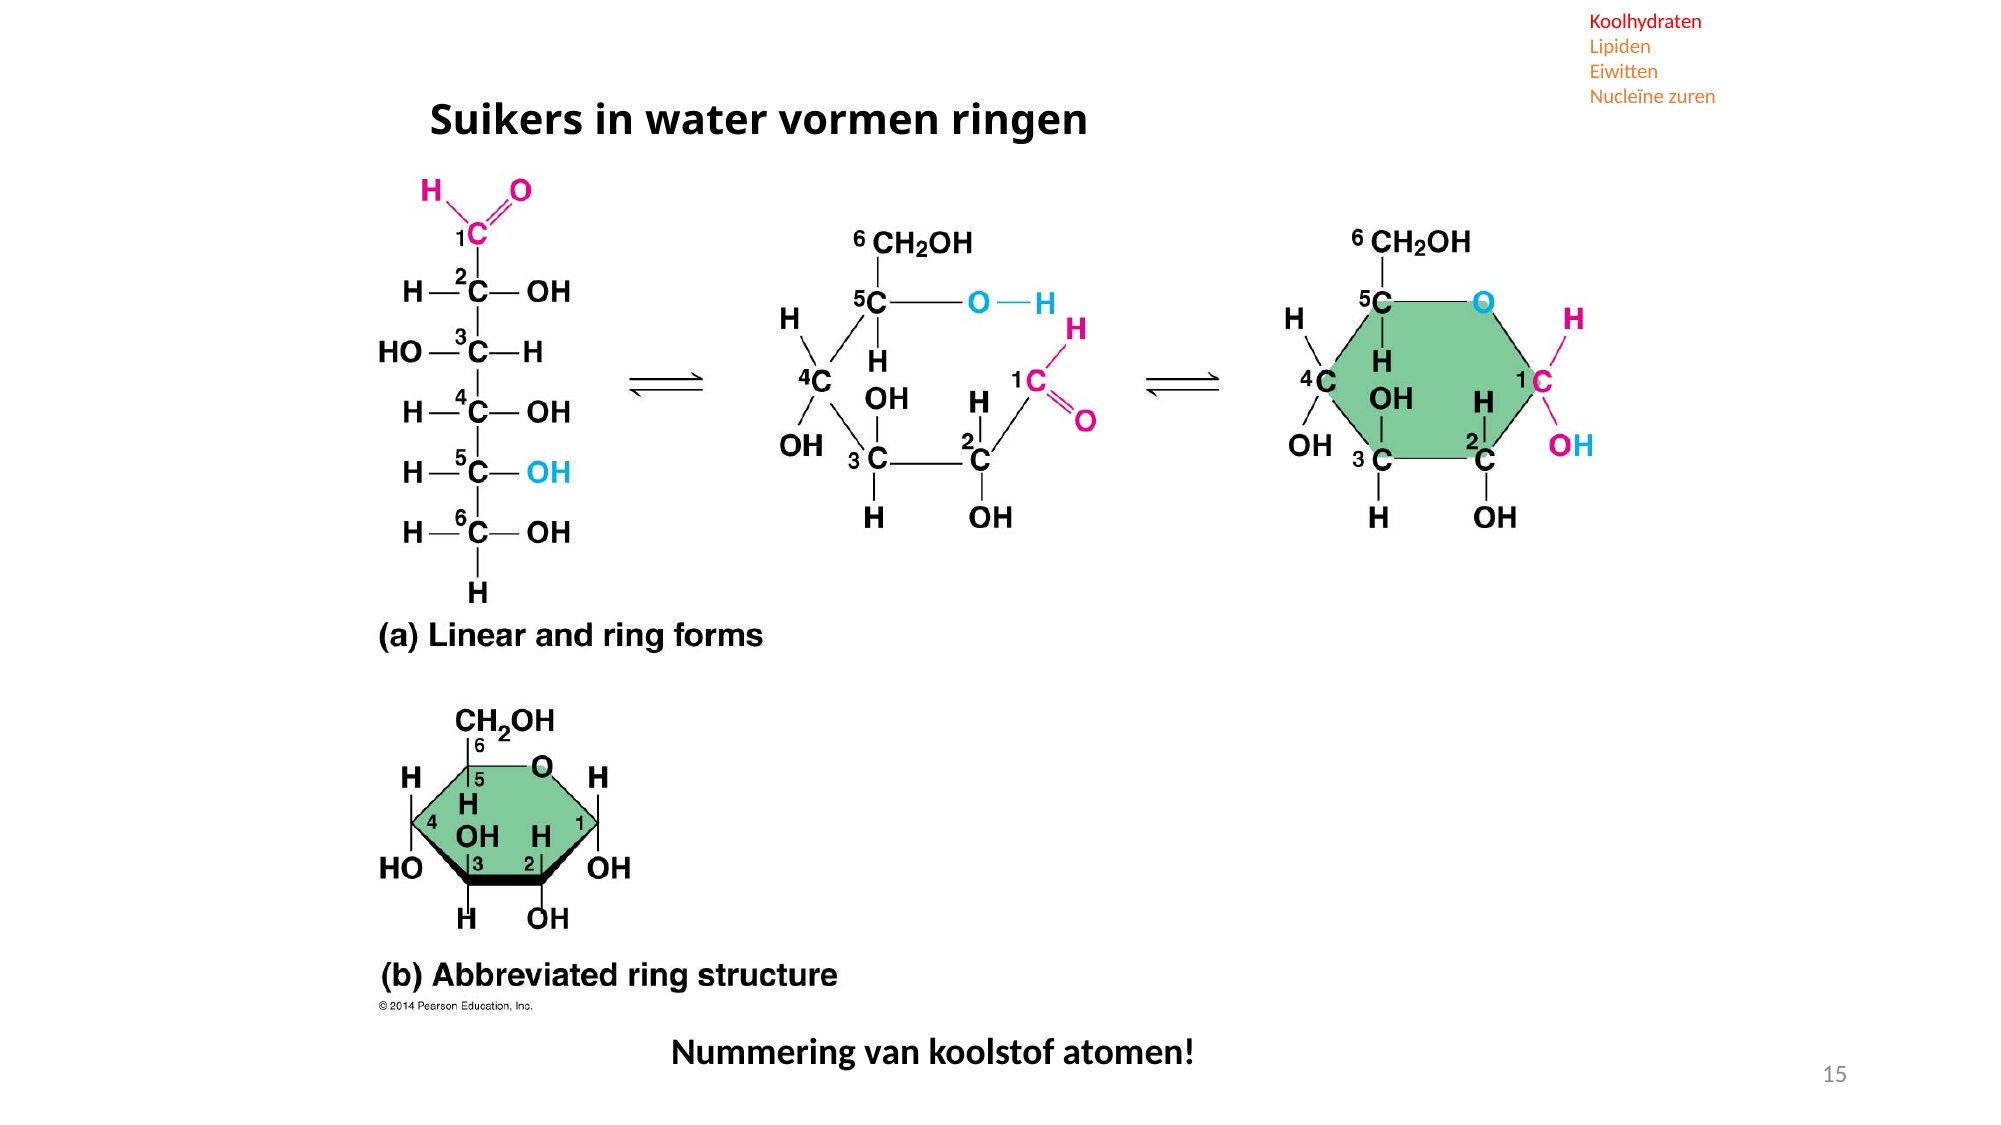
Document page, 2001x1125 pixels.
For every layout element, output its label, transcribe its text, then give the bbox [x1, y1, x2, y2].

text_box Nummering van koolstof atomen! [656, 1028, 1212, 1080]
text_box <number> [1412, 1042, 1863, 1103]
text_box Koolhydraten Lipiden Eiwitten Nucleïne zuren [1500, 0, 1750, 115]
text_box Suikers in water vormen ringen [415, 85, 1105, 150]
picture [373, 170, 1598, 1021]
